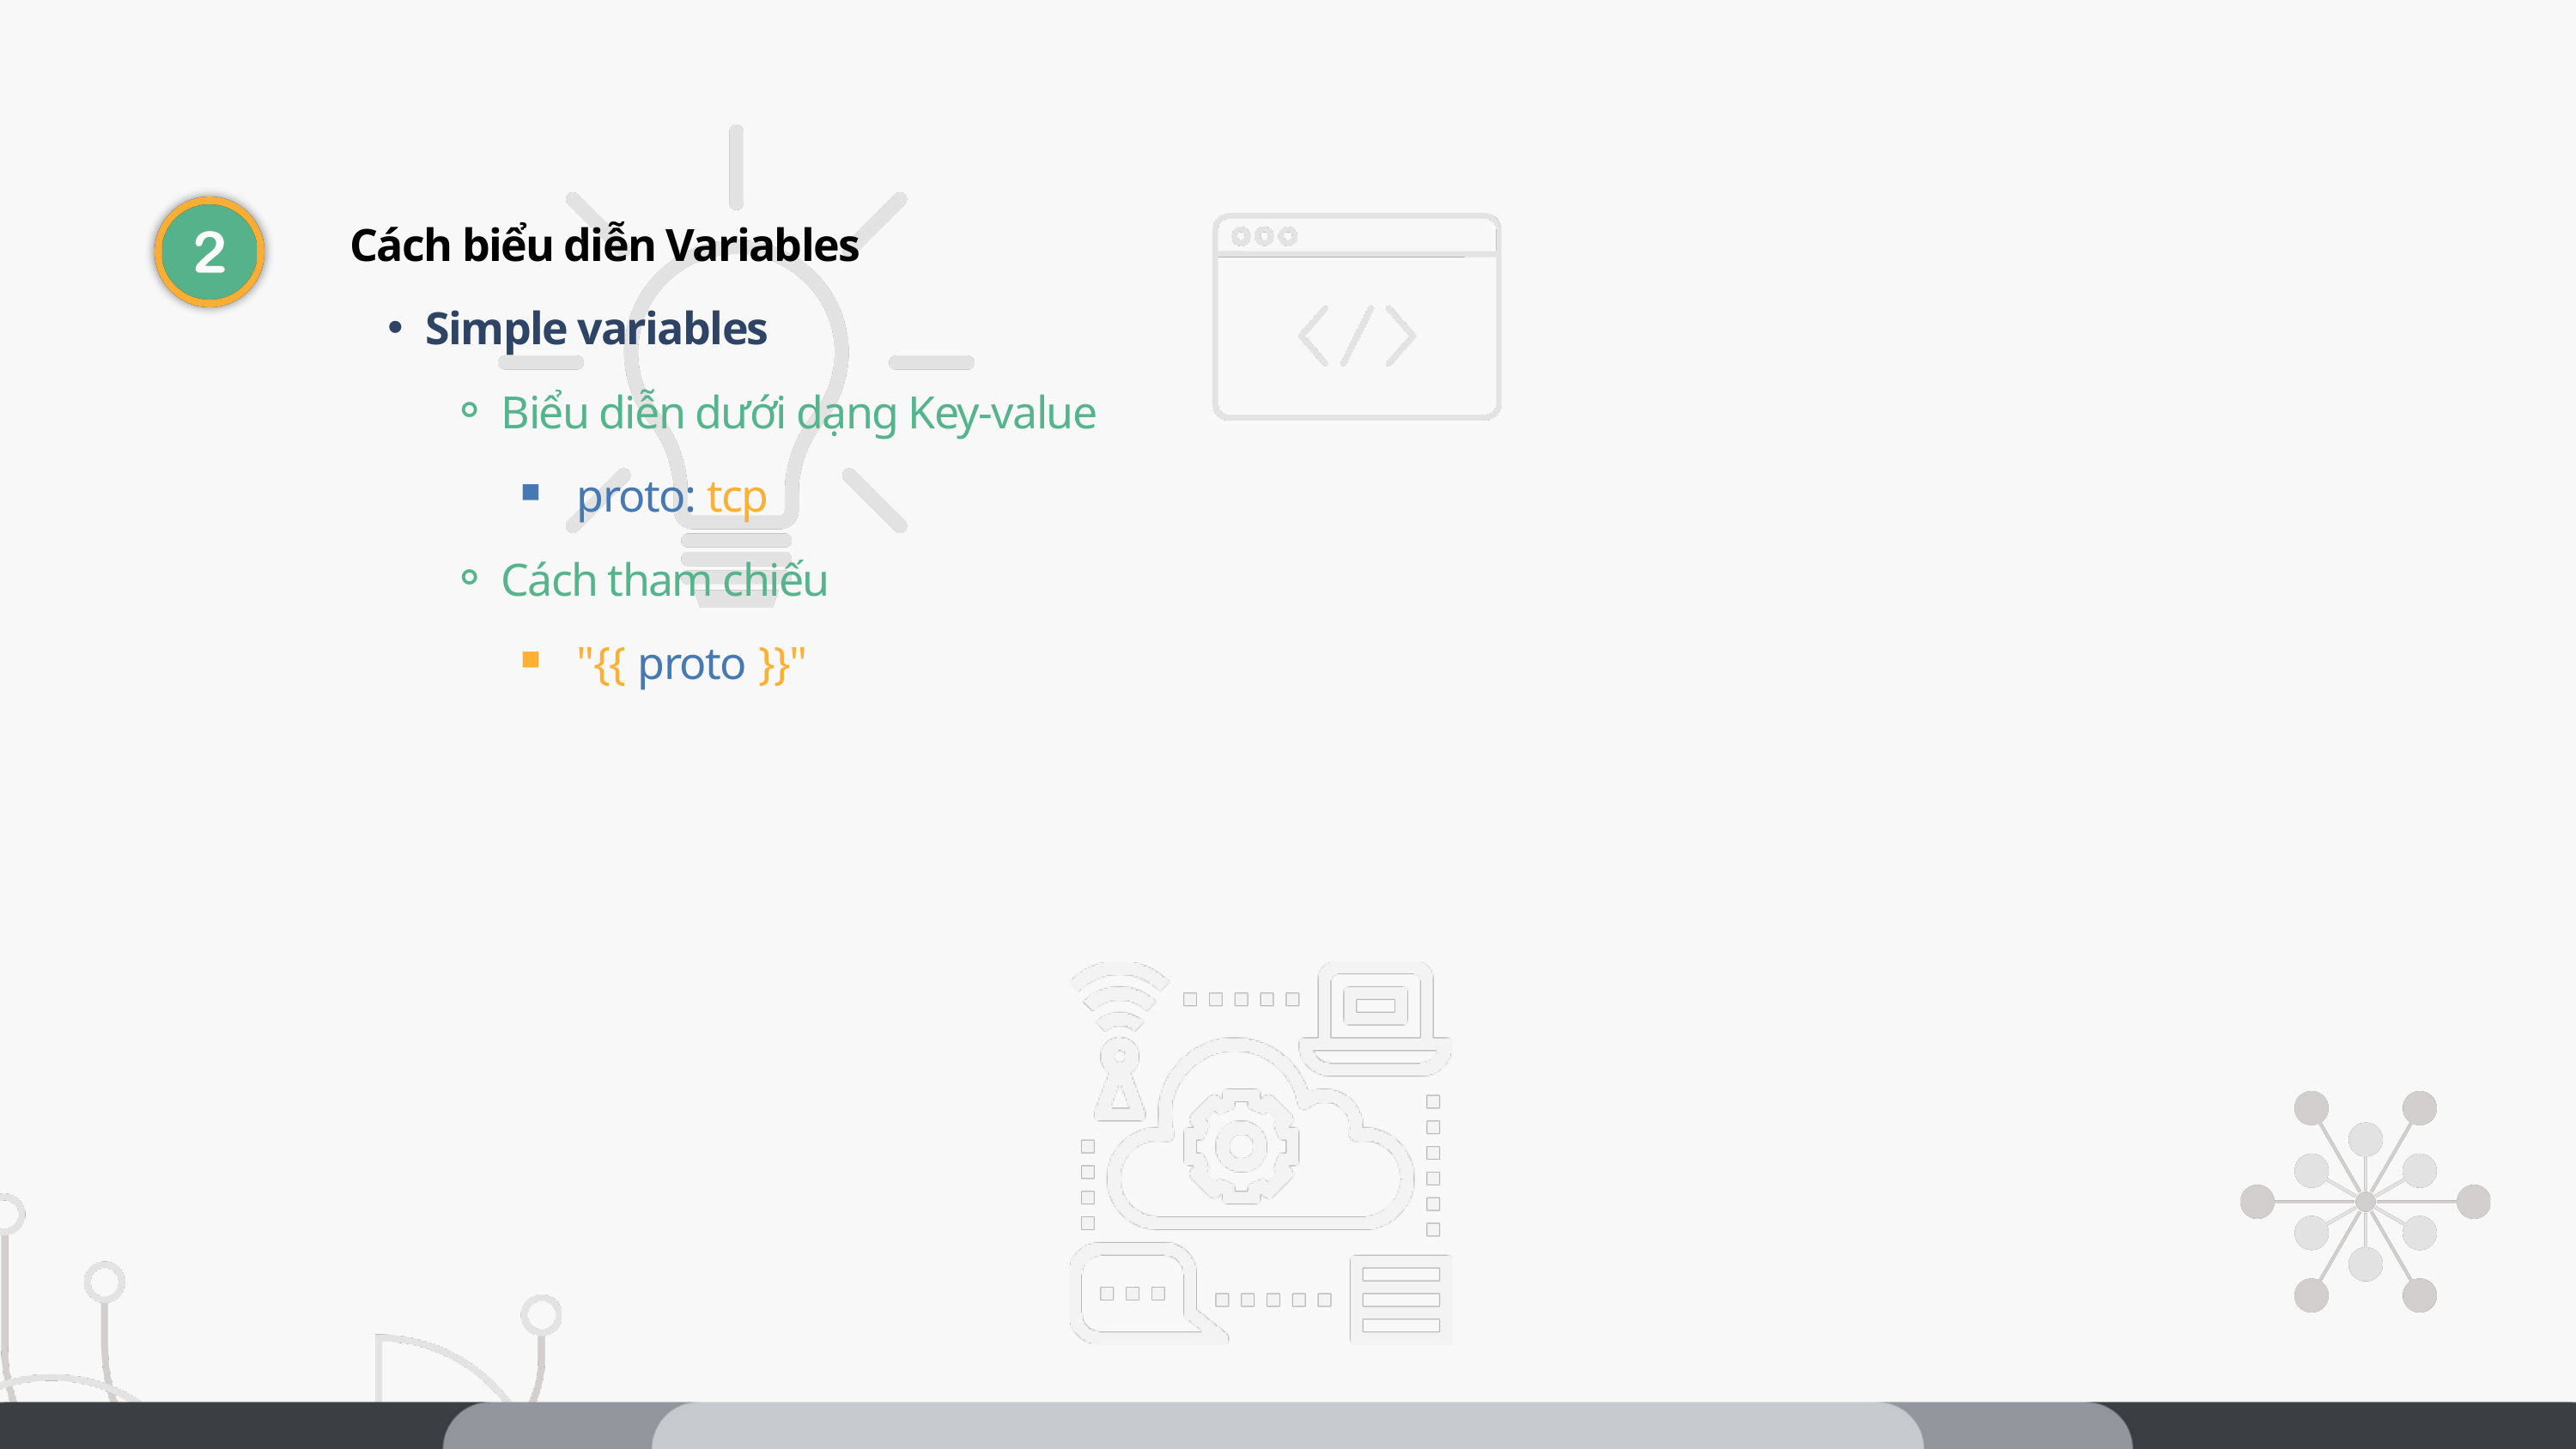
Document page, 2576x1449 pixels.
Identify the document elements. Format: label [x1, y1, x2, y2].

text_box [0, 124, 2491, 1449]
text_box [2494, 1389, 2576, 1449]
